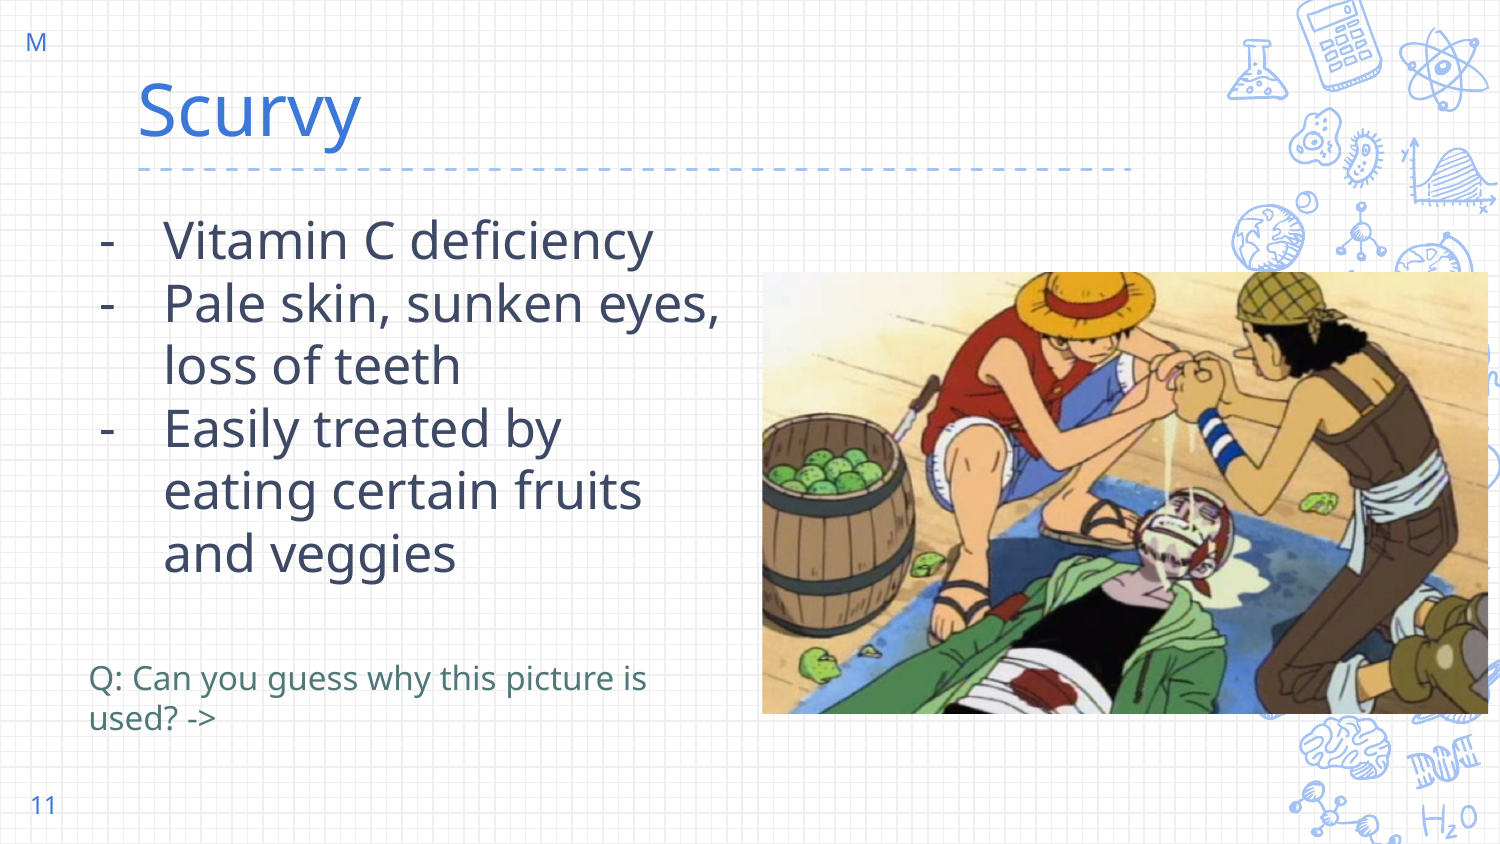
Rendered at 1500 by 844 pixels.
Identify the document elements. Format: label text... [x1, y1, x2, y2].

picture [762, 272, 1489, 714]
slide_number ‹#› [14, 774, 105, 840]
title Scurvy [122, 25, 1130, 167]
list Vitamin C deficiency Pale skin, sunken eyes, loss of teeth Easily treated by eating certain fruits and veggies Q: Can you guess why this picture is used? -> [73, 192, 738, 794]
slide_number M [10, 11, 101, 76]
